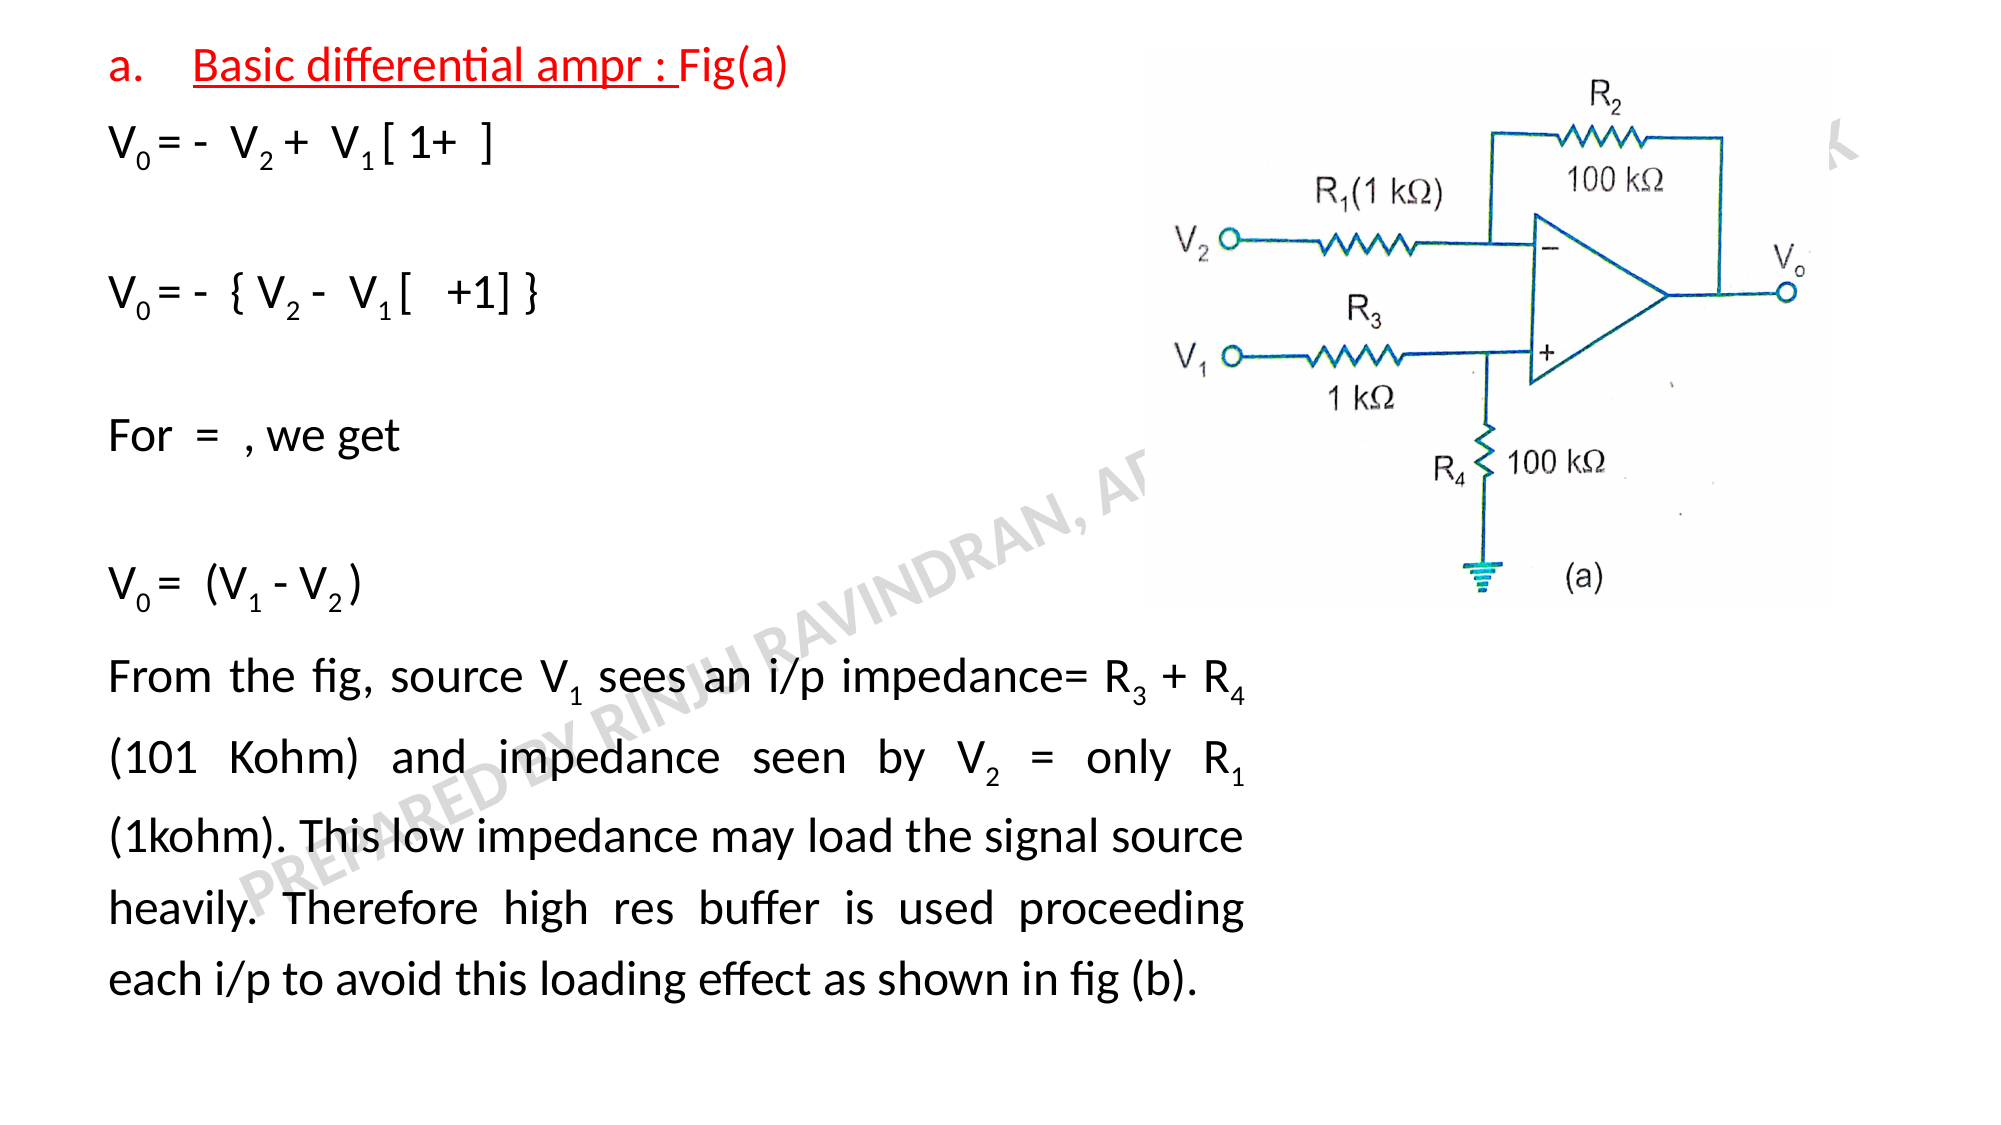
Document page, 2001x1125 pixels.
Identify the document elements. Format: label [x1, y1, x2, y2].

list [1144, 31, 1830, 603]
